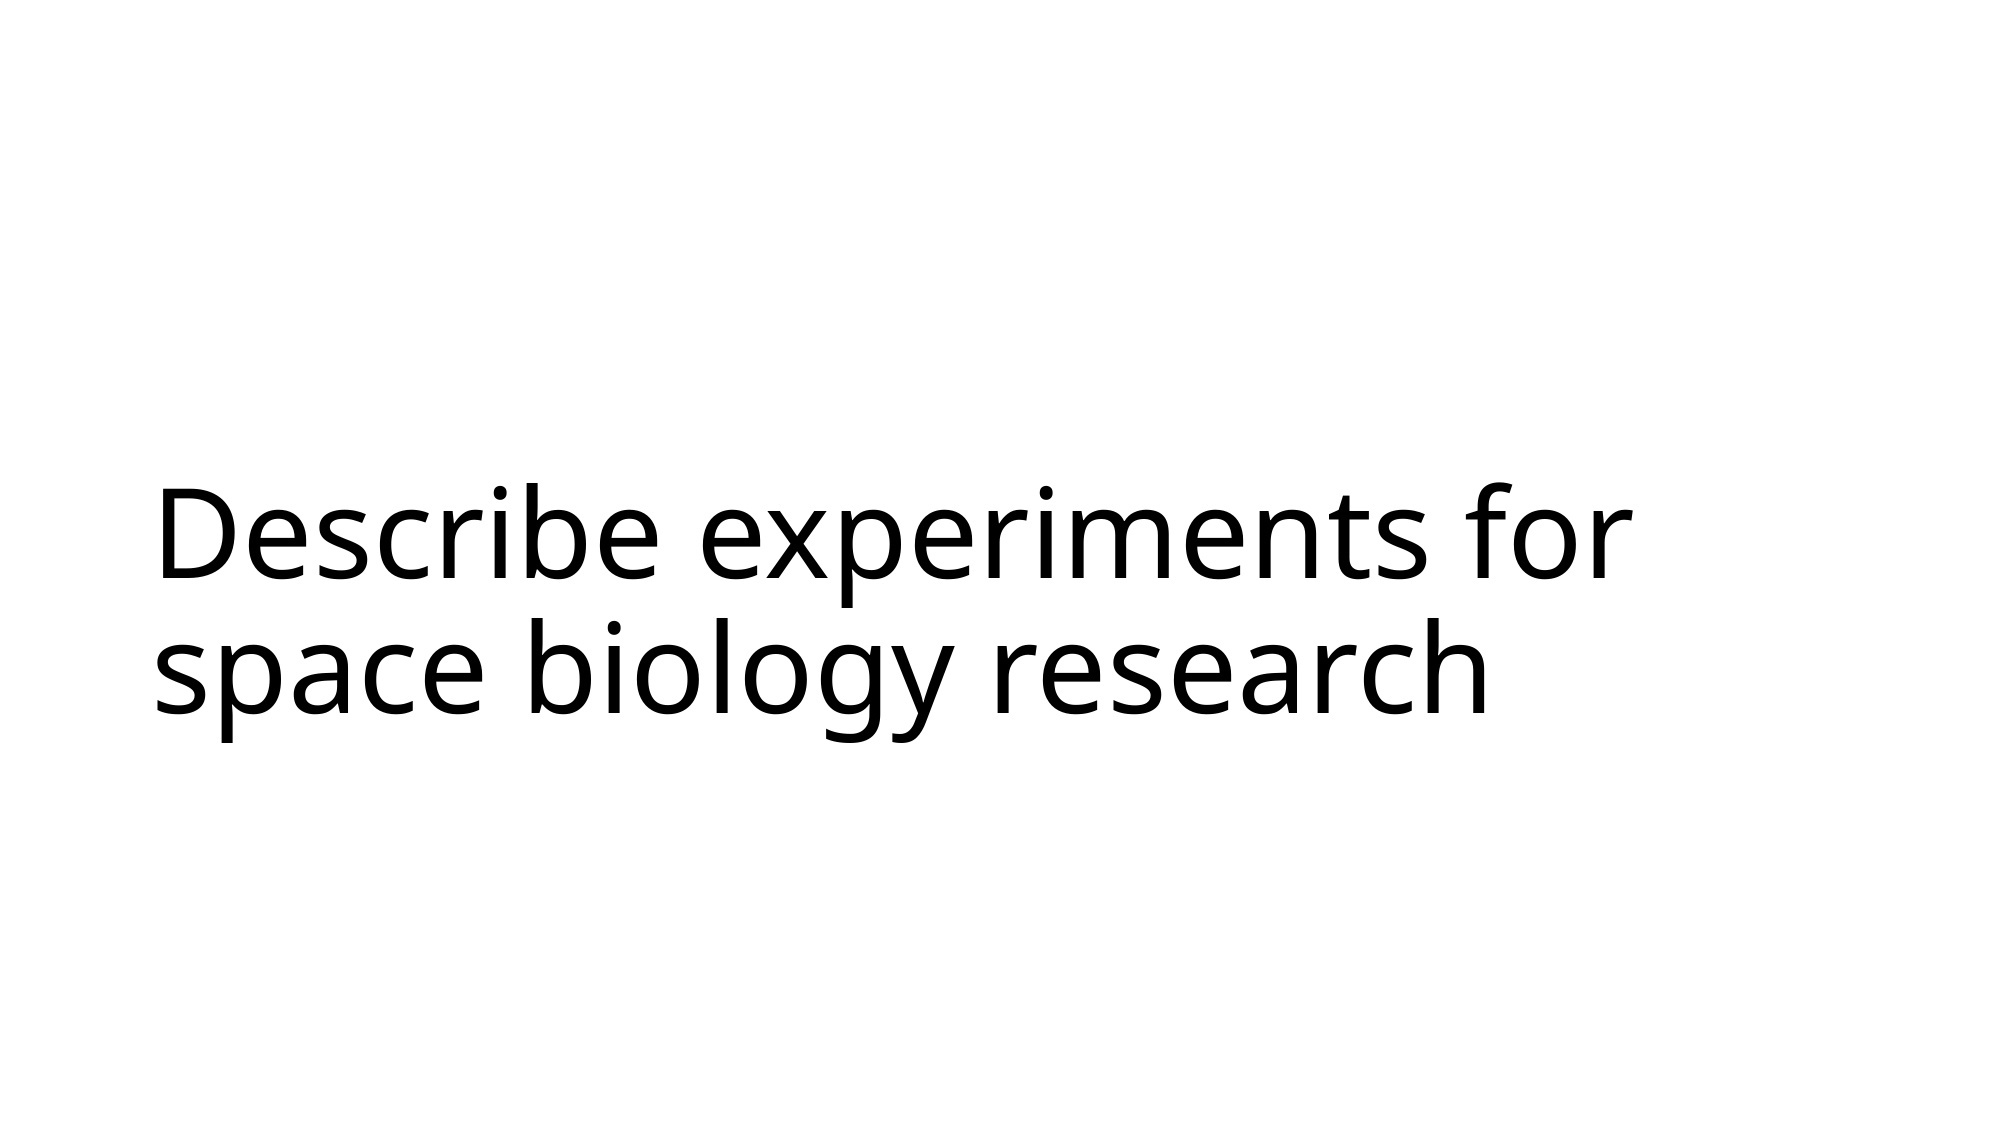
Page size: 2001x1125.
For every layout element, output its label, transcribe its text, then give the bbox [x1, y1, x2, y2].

title Describe experiments for space biology research [136, 280, 1862, 749]
